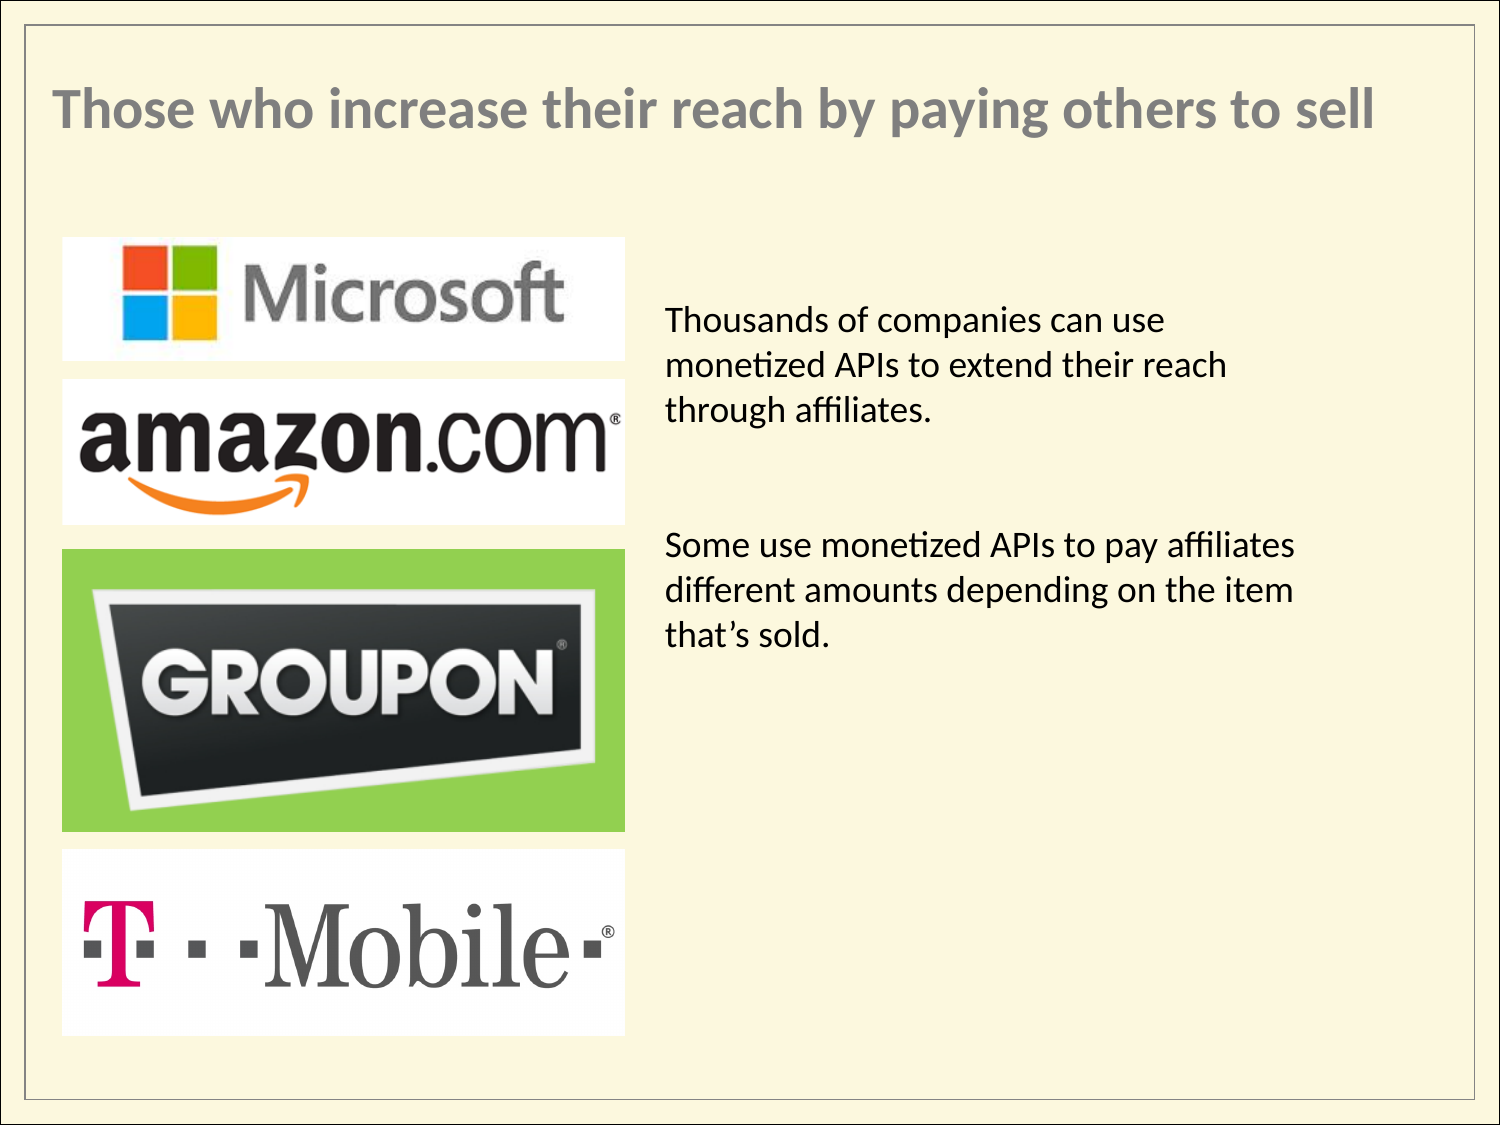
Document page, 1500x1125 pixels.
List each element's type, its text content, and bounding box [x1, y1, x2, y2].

picture [62, 549, 626, 832]
picture [62, 378, 626, 526]
text_box Those who increase their reach by paying others to sell [37, 62, 1500, 148]
text_box Thousands of companies can use monetized APIs to extend their reach through affiliates. Some use monetized APIs to pay affiliates different amounts depending on the item that’s sold. [650, 287, 1350, 663]
picture [62, 849, 626, 1036]
picture [62, 237, 626, 361]
